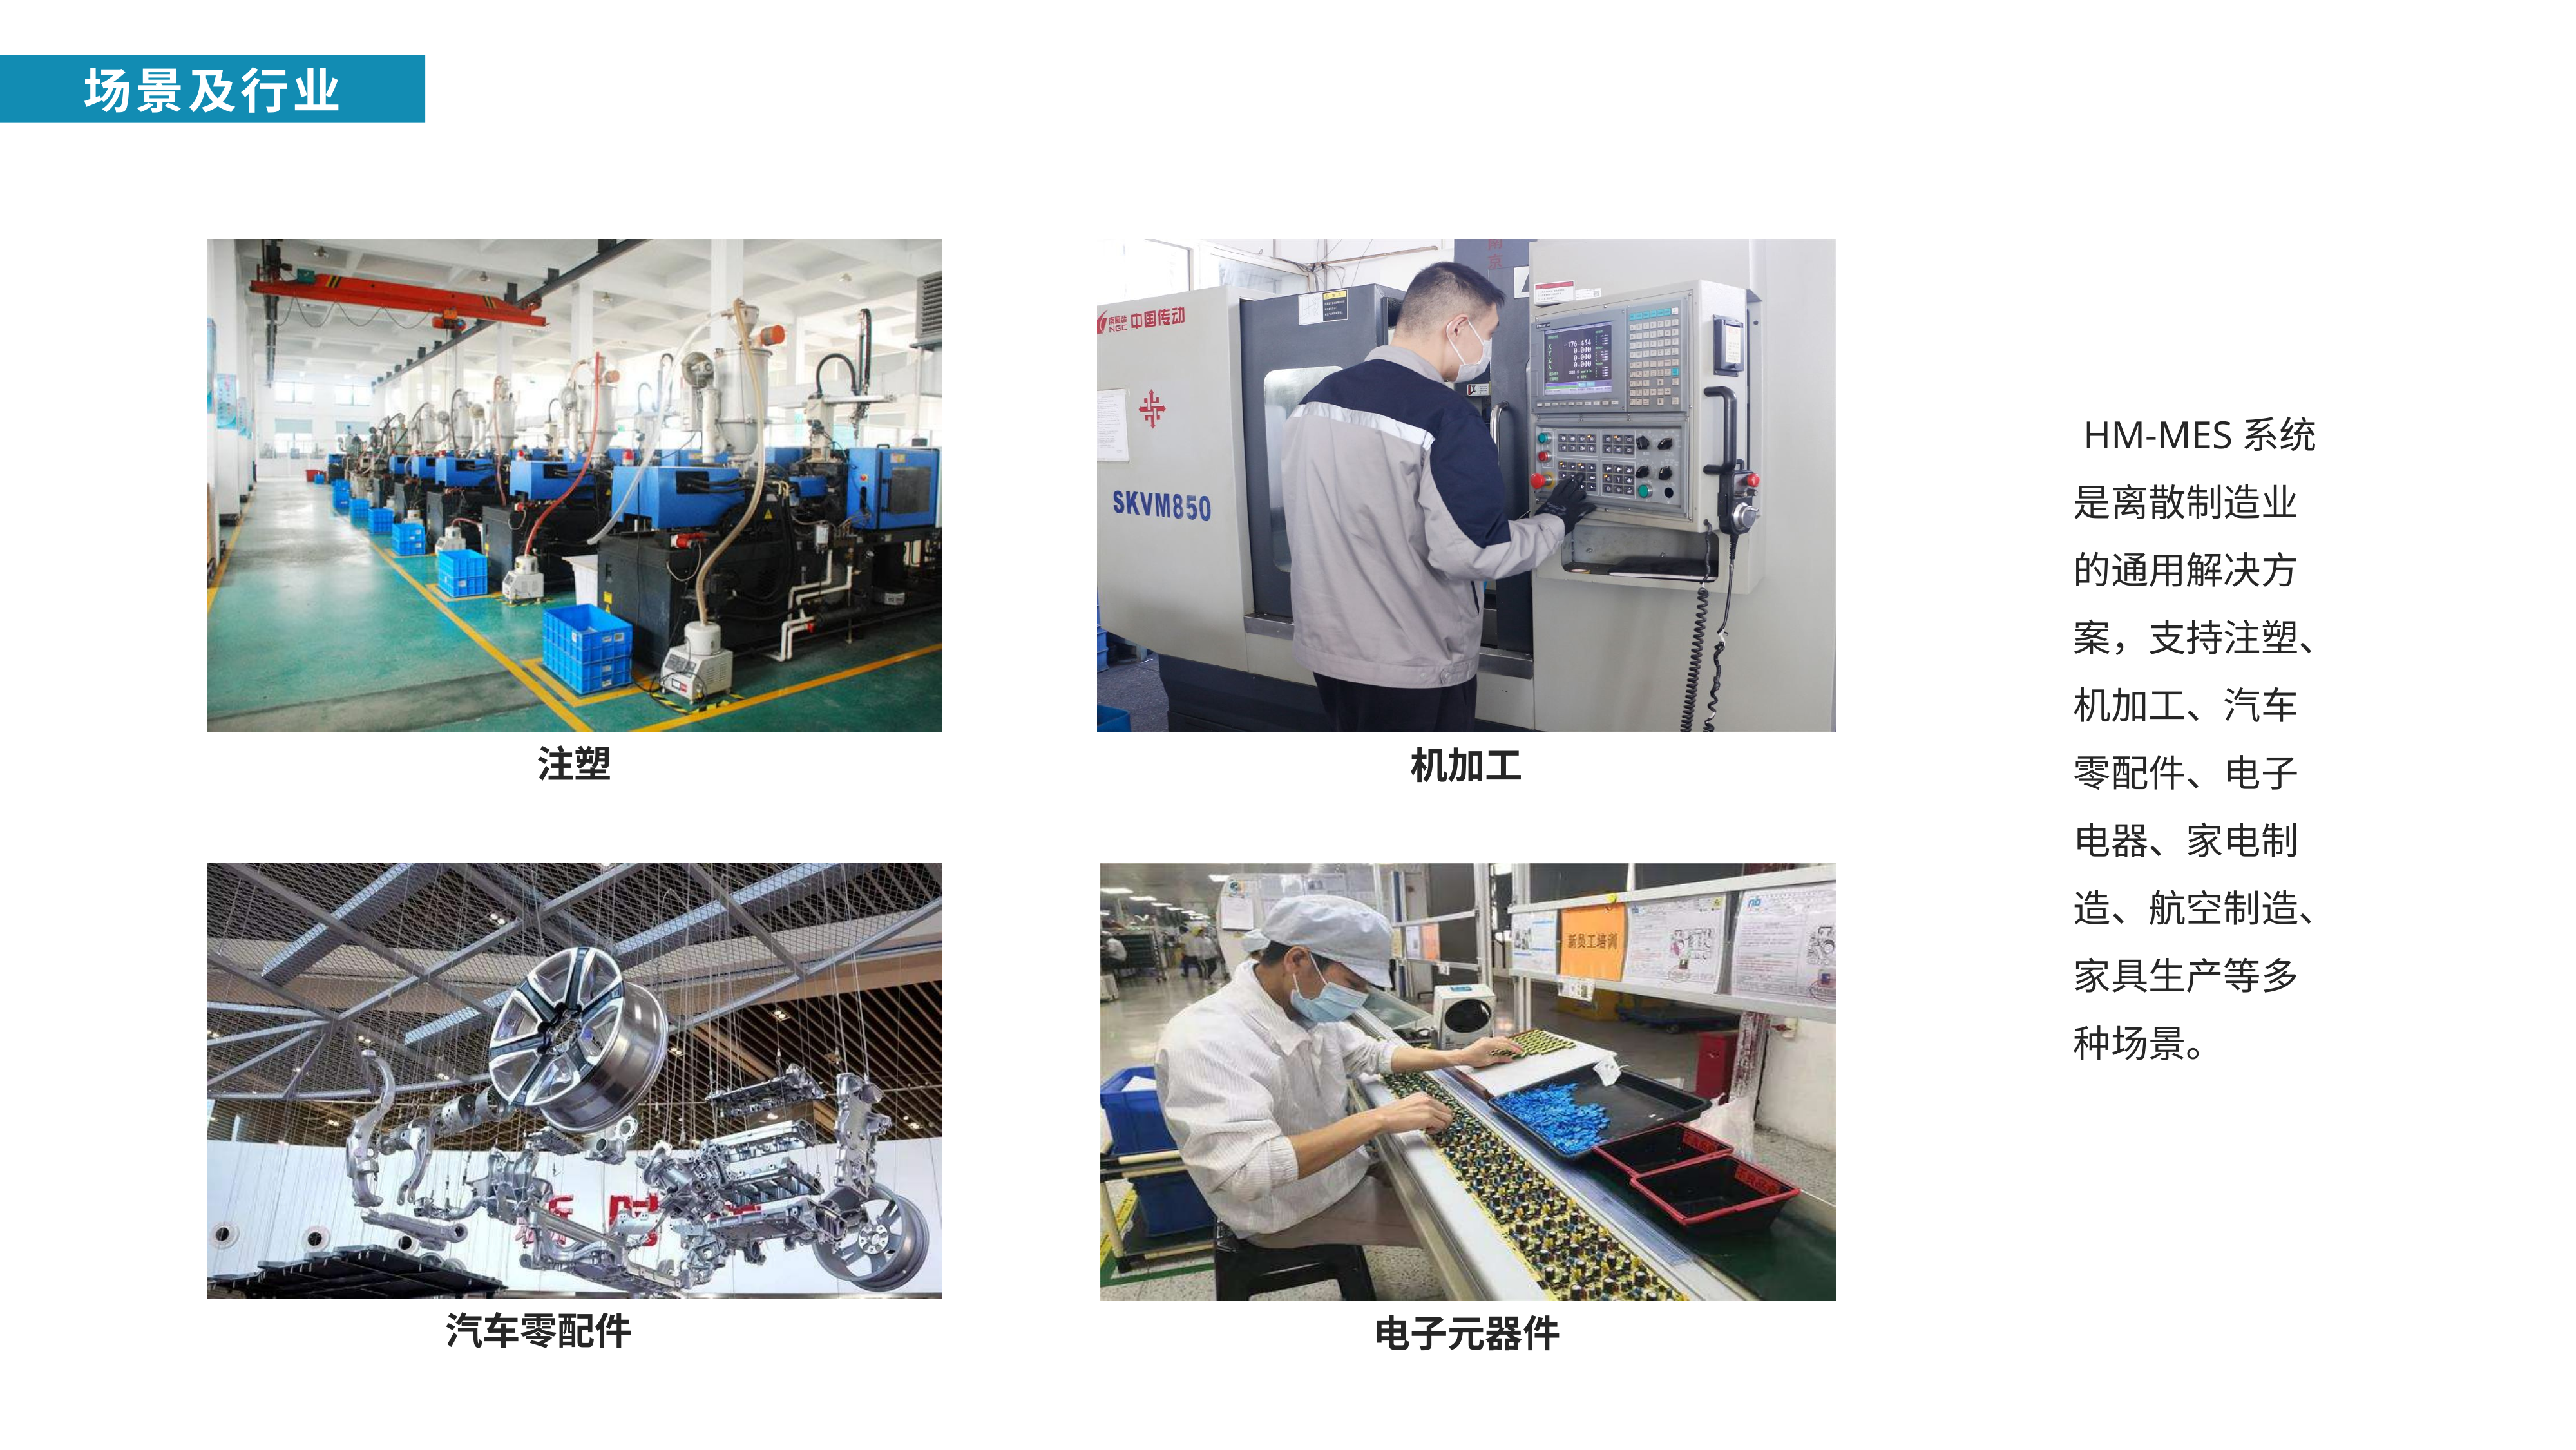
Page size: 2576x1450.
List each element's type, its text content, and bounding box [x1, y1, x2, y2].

text_box 汽车零配件 [397, 1304, 681, 1361]
picture [207, 239, 942, 732]
picture [1100, 863, 1836, 1301]
text_box 注塑 [433, 737, 716, 794]
text_box HM-MES系统是离散制造业的通用解决方案，支持注塑、机加工、汽车零配件、电子电器、家电制造、航空制造、家具生产等多种场景。 [2064, 384, 2338, 1070]
picture [207, 863, 942, 1299]
picture [1097, 239, 1836, 732]
text_box 场景及行业 [0, 55, 426, 123]
text_box 电子元器件 [1325, 1307, 1608, 1364]
text_box 机加工 [1325, 737, 1608, 796]
